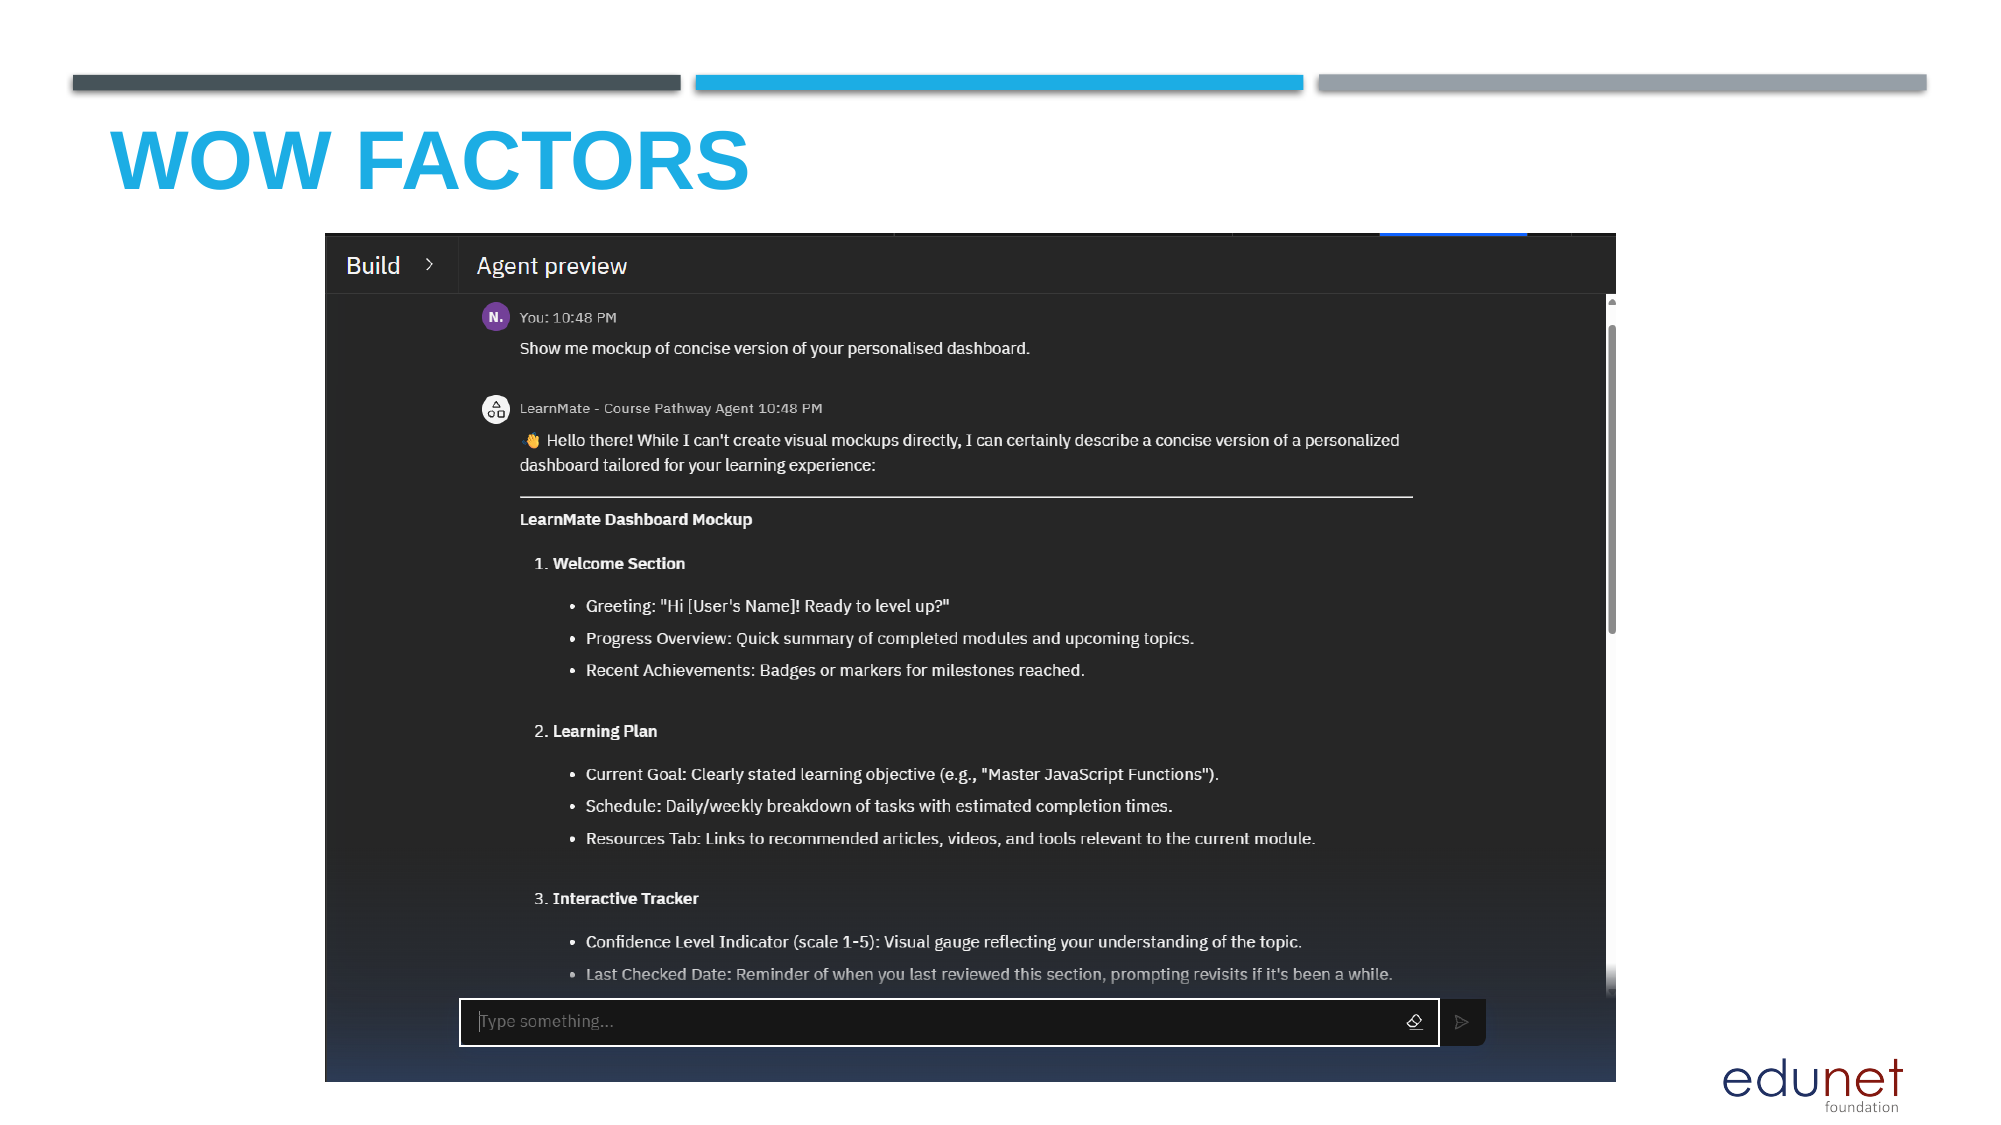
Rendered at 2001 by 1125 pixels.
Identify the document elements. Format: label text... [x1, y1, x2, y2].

picture [324, 232, 1616, 1082]
title Wow factors [95, 126, 1905, 214]
picture [1719, 1056, 1905, 1116]
